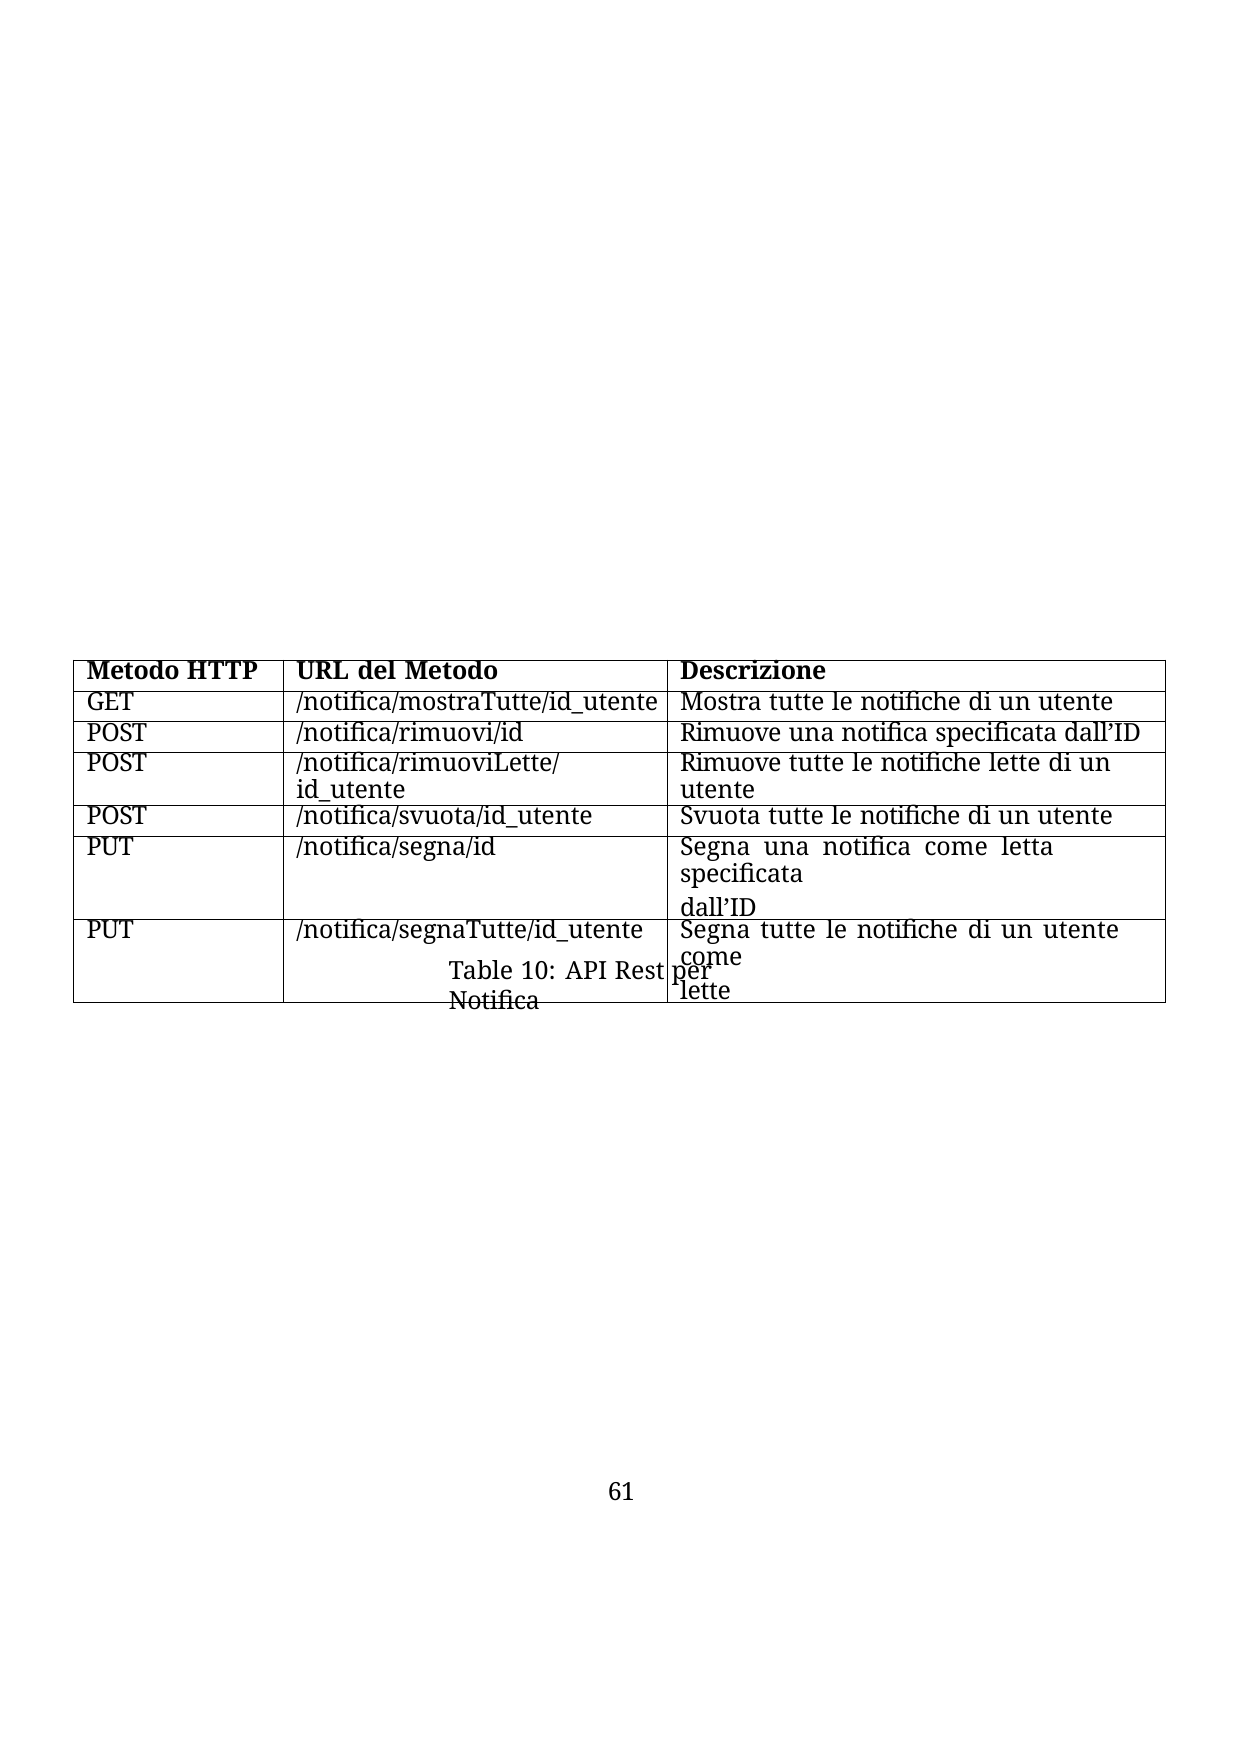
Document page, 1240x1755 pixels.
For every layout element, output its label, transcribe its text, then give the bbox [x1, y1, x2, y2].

table_cell /notifica/svuota/id_utente [284, 806, 667, 836]
slide_number 30 [601, 1474, 641, 1755]
table_cell Segna tutte le notifiche di un utente come lette [668, 920, 1165, 1002]
table_header Metodo HTTP [74, 661, 283, 691]
table_cell GET [74, 692, 283, 721]
table_cell /notifica/mostraTutte/id_utente [284, 692, 667, 721]
table_header URL del Metodo [284, 661, 667, 691]
table_cell /notifica/segnaTutte/id_utente [284, 920, 667, 1002]
table_cell /notifica/rimuoviLette/id_utente [284, 753, 667, 805]
table_cell Rimuove tutte le notifiche lette di un utente [668, 753, 1165, 805]
table_cell POST [74, 722, 283, 752]
table_cell Rimuove una notifica specificata dall’ID [668, 722, 1165, 752]
table_cell /notifica/segna/id [284, 837, 667, 919]
table_cell PUT [74, 920, 283, 1002]
table_cell Mostra tutte le notifiche di un utente [668, 692, 1165, 721]
table_header Descrizione [668, 661, 1165, 691]
text_box Table 10: API Rest per Notifica [446, 952, 794, 1015]
table_cell POST [74, 806, 283, 836]
table_cell Segna una notifica come letta specificata dall’ID [668, 837, 1165, 919]
table_cell PUT [74, 837, 283, 919]
table_cell /notifica/rimuovi/id [284, 722, 667, 752]
table_cell Svuota tutte le notifiche di un utente [668, 806, 1165, 836]
table_cell POST [74, 753, 283, 805]
